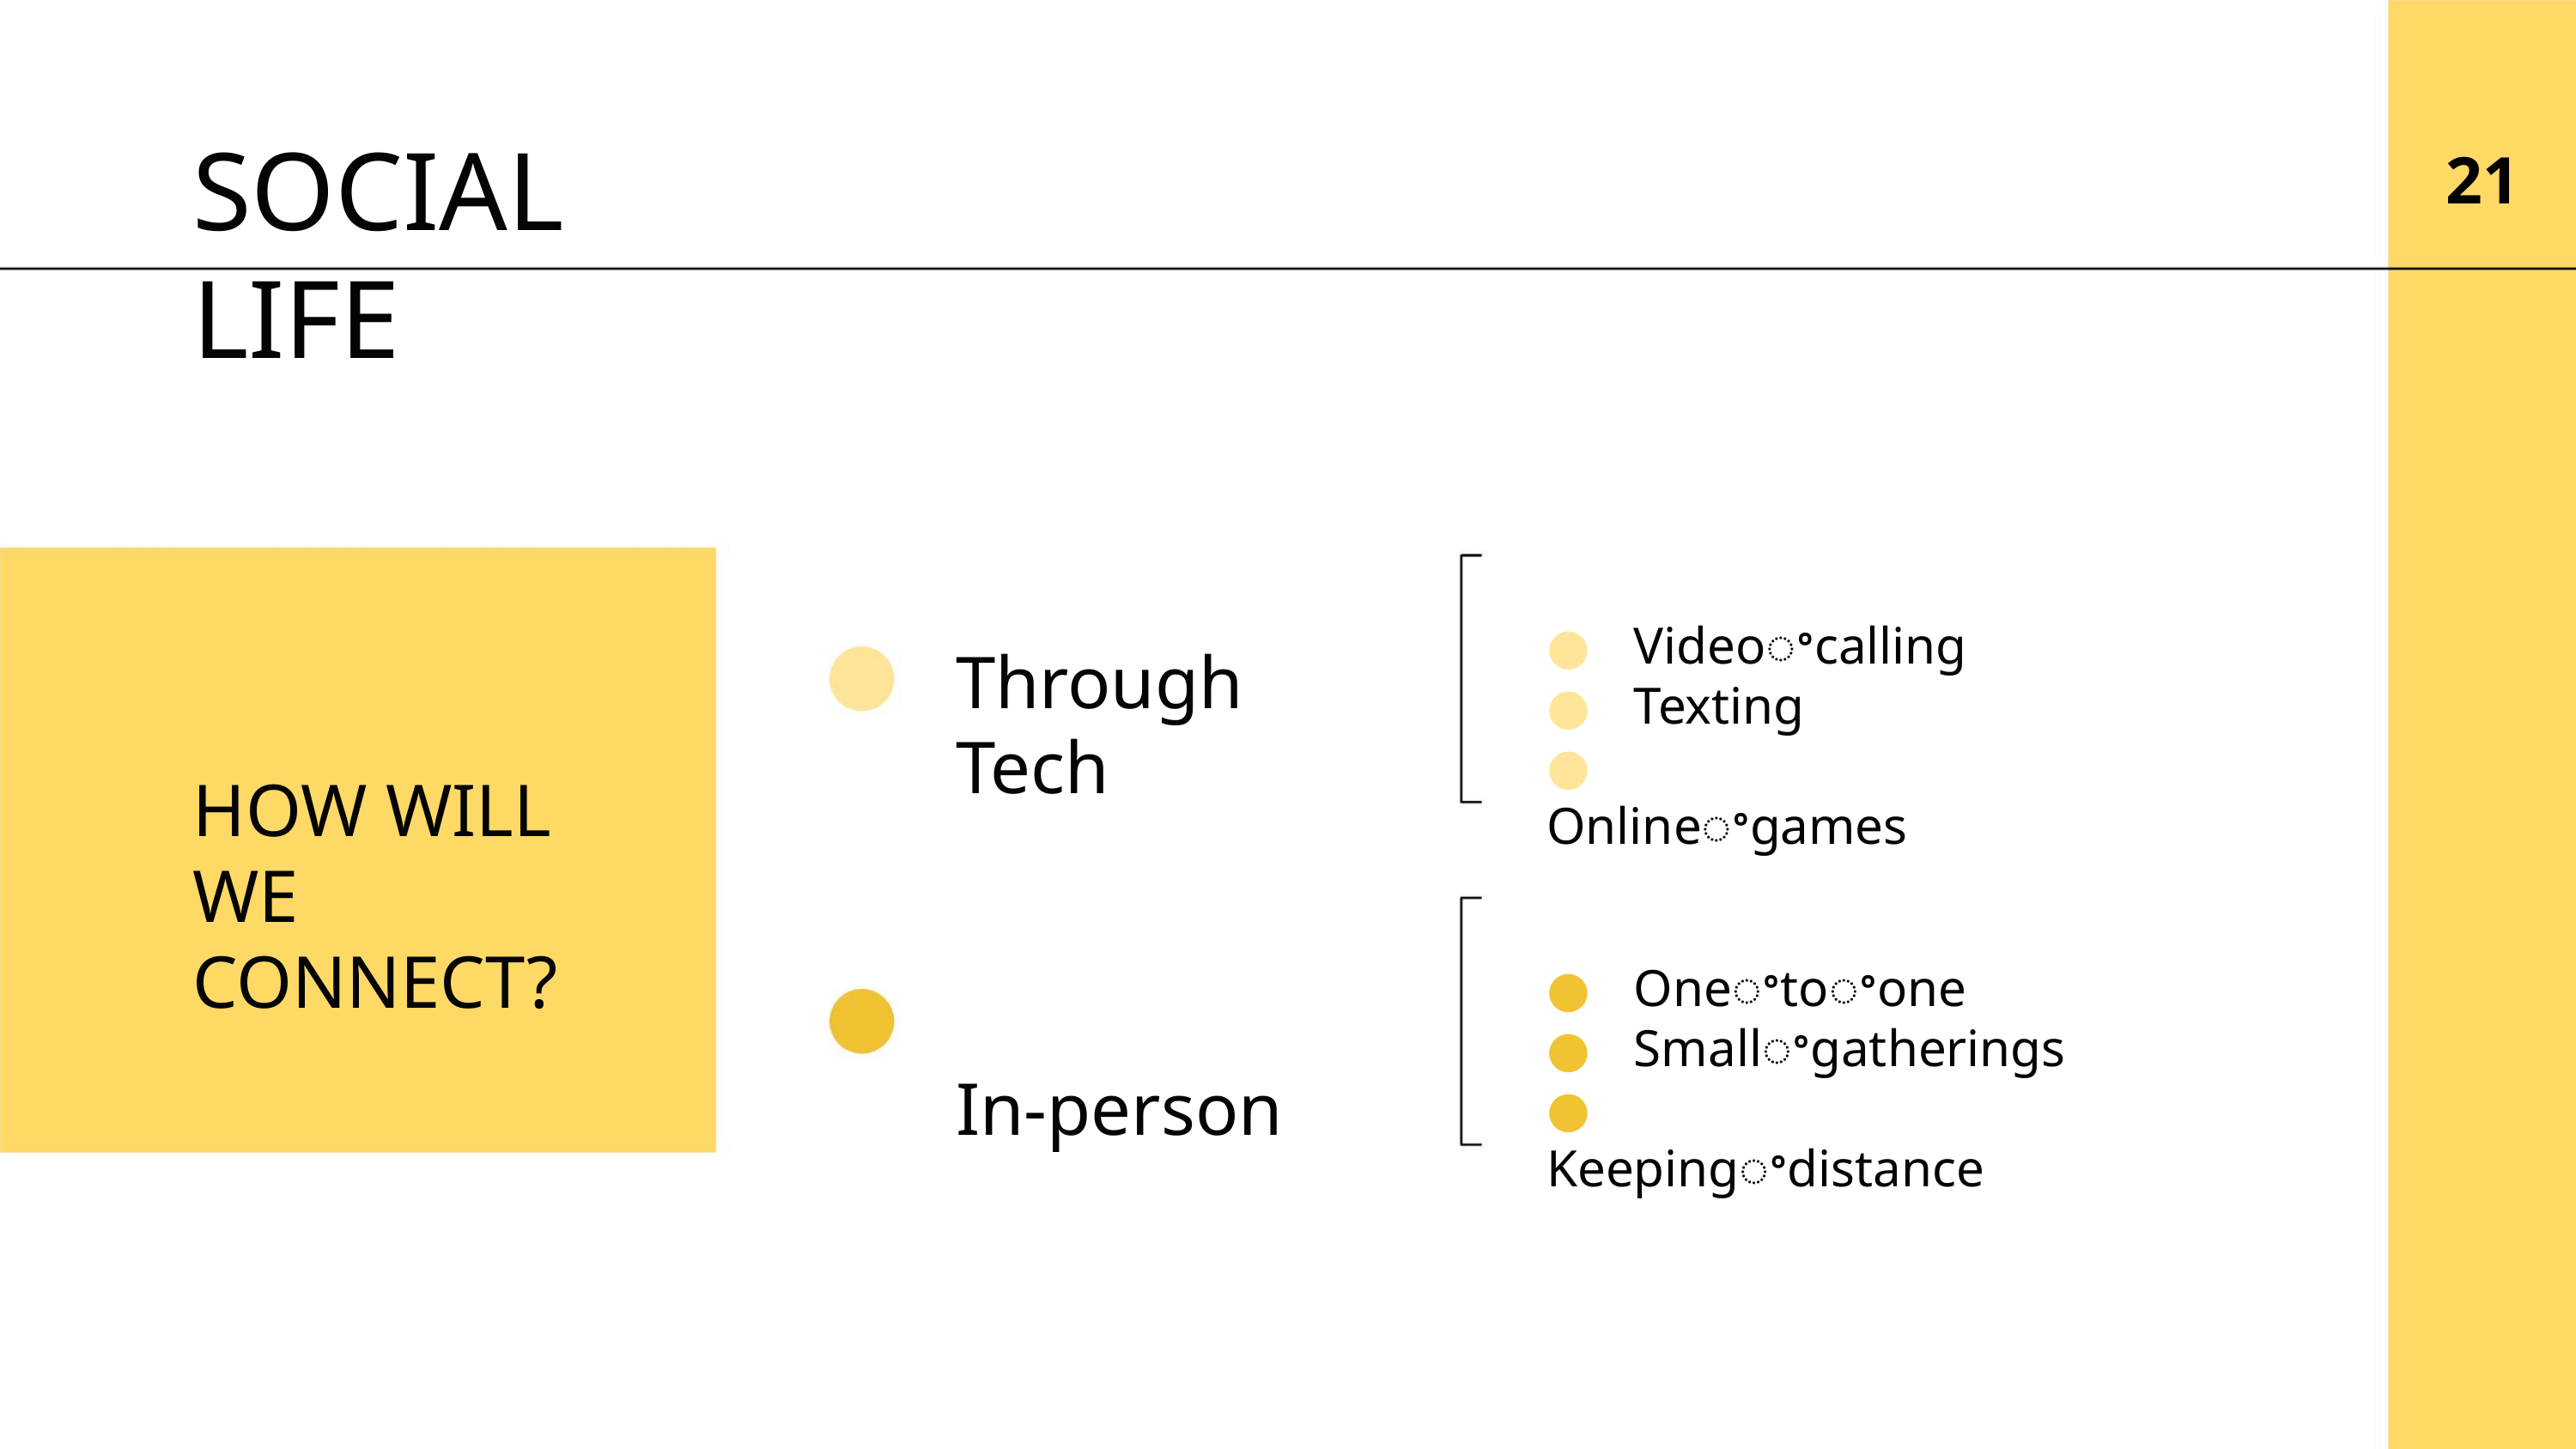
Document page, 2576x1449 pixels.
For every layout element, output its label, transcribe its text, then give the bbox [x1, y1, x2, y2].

text_box Through Tech In-person [956, 637, 1337, 1149]
text_box ● Videoꢀcalling ● Texting ● Onlineꢀgames [1546, 613, 1979, 855]
text_box [0, 0, 2576, 1449]
text_box 21 [2445, 145, 2540, 217]
text_box SOCIAL LIFE [192, 124, 704, 380]
text_box ● Oneꢀtoꢀone ● Smallꢀgatherings ● Keepingꢀdistance [1546, 955, 2067, 1197]
text_box HOW WILL WE CONNECT? [192, 765, 599, 1022]
